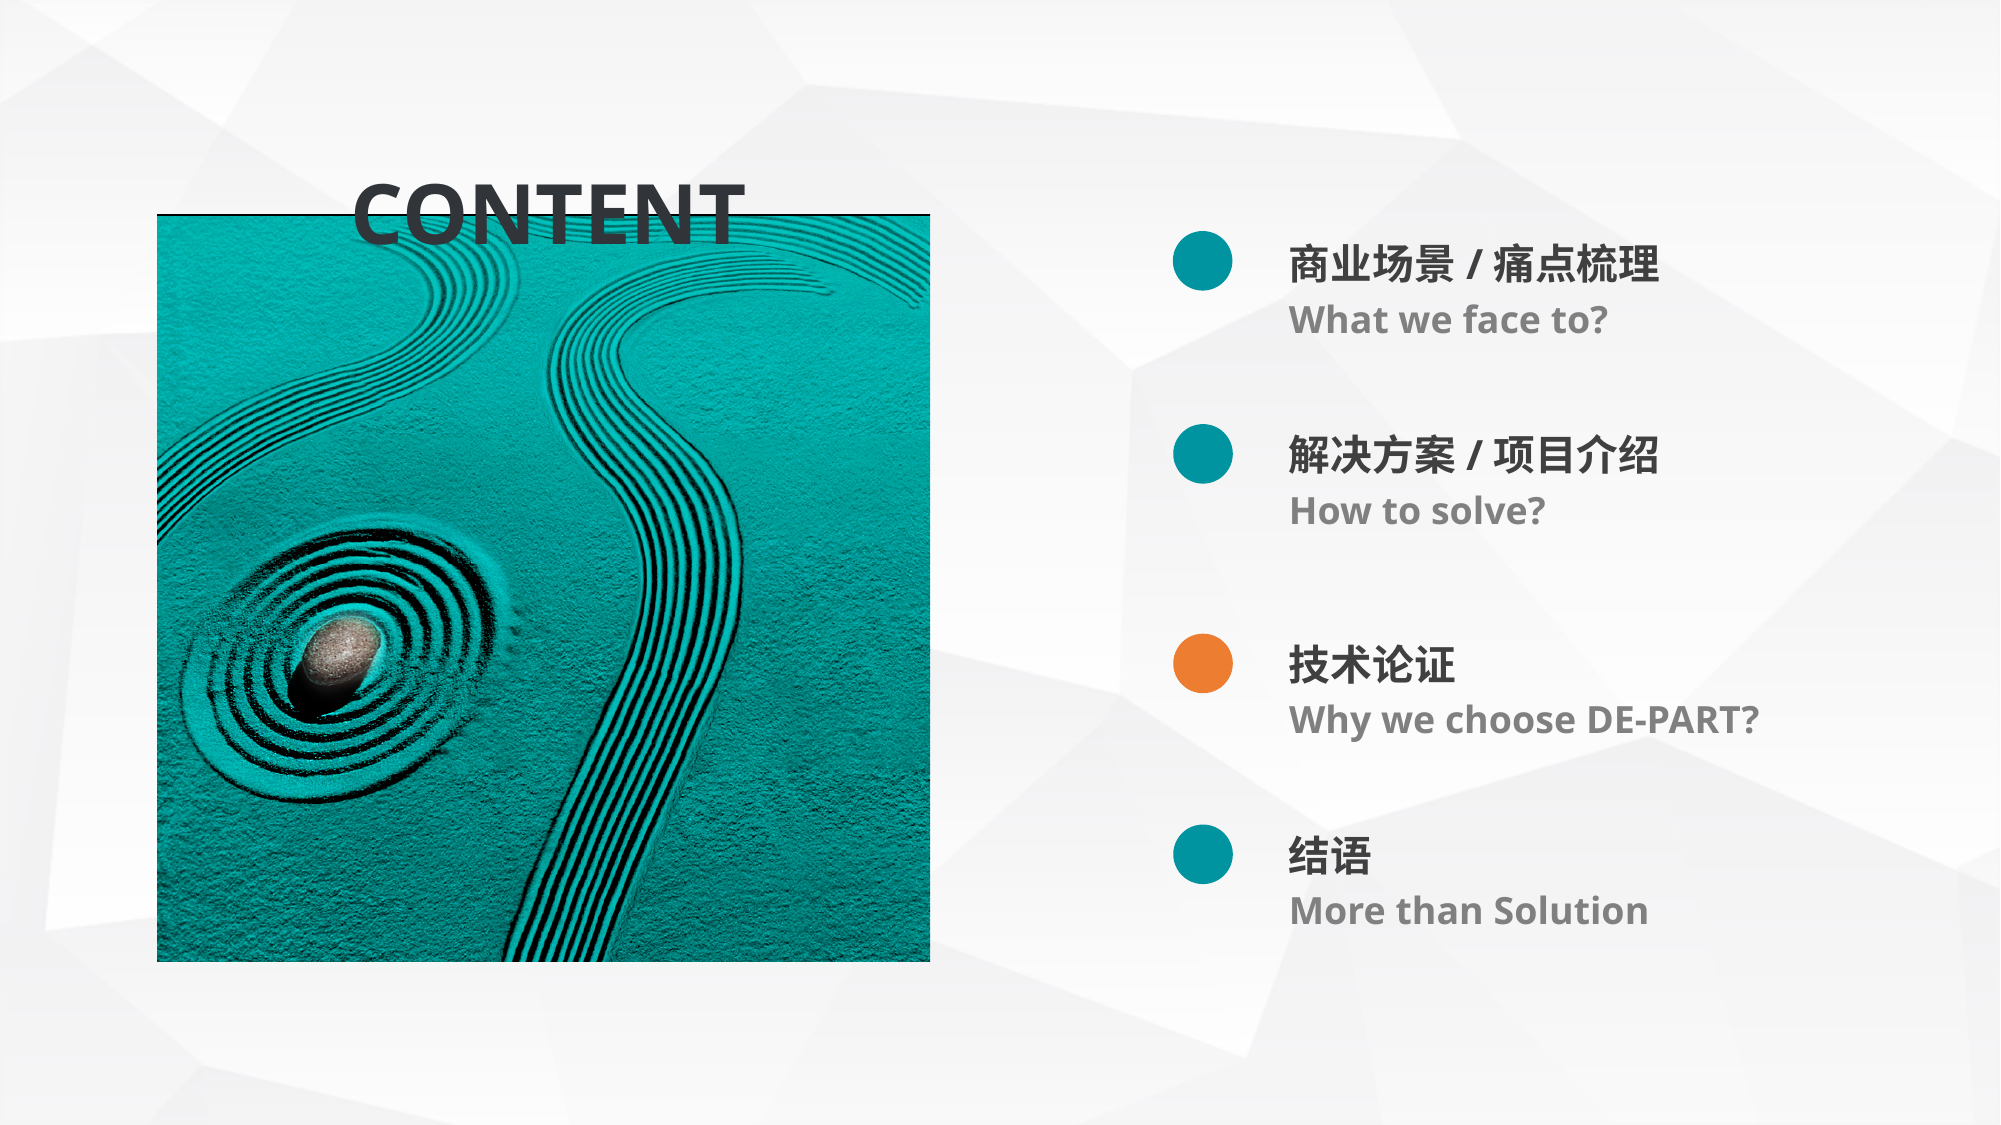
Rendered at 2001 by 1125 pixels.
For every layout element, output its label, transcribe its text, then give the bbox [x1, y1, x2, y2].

text_box [1172, 423, 1234, 485]
text_box More than Solution [1274, 879, 1737, 940]
text_box 解决方案/项目介绍 [1274, 421, 1778, 537]
text_box CONTENT [197, 154, 901, 214]
text_box [1172, 632, 1234, 695]
text_box Why we choose DE-PART? [1274, 689, 1819, 749]
picture [0, 0, 2000, 1125]
text_box How to solve? [1274, 479, 1737, 540]
text_box 结语 [1274, 822, 1778, 887]
text_box What we face to? [1274, 288, 1737, 349]
text_box [1171, 229, 1234, 292]
text_box 商业场景/痛点梳理 [1274, 231, 1778, 296]
text_box 技术论证 [1274, 631, 1778, 689]
text_box [1172, 823, 1234, 886]
